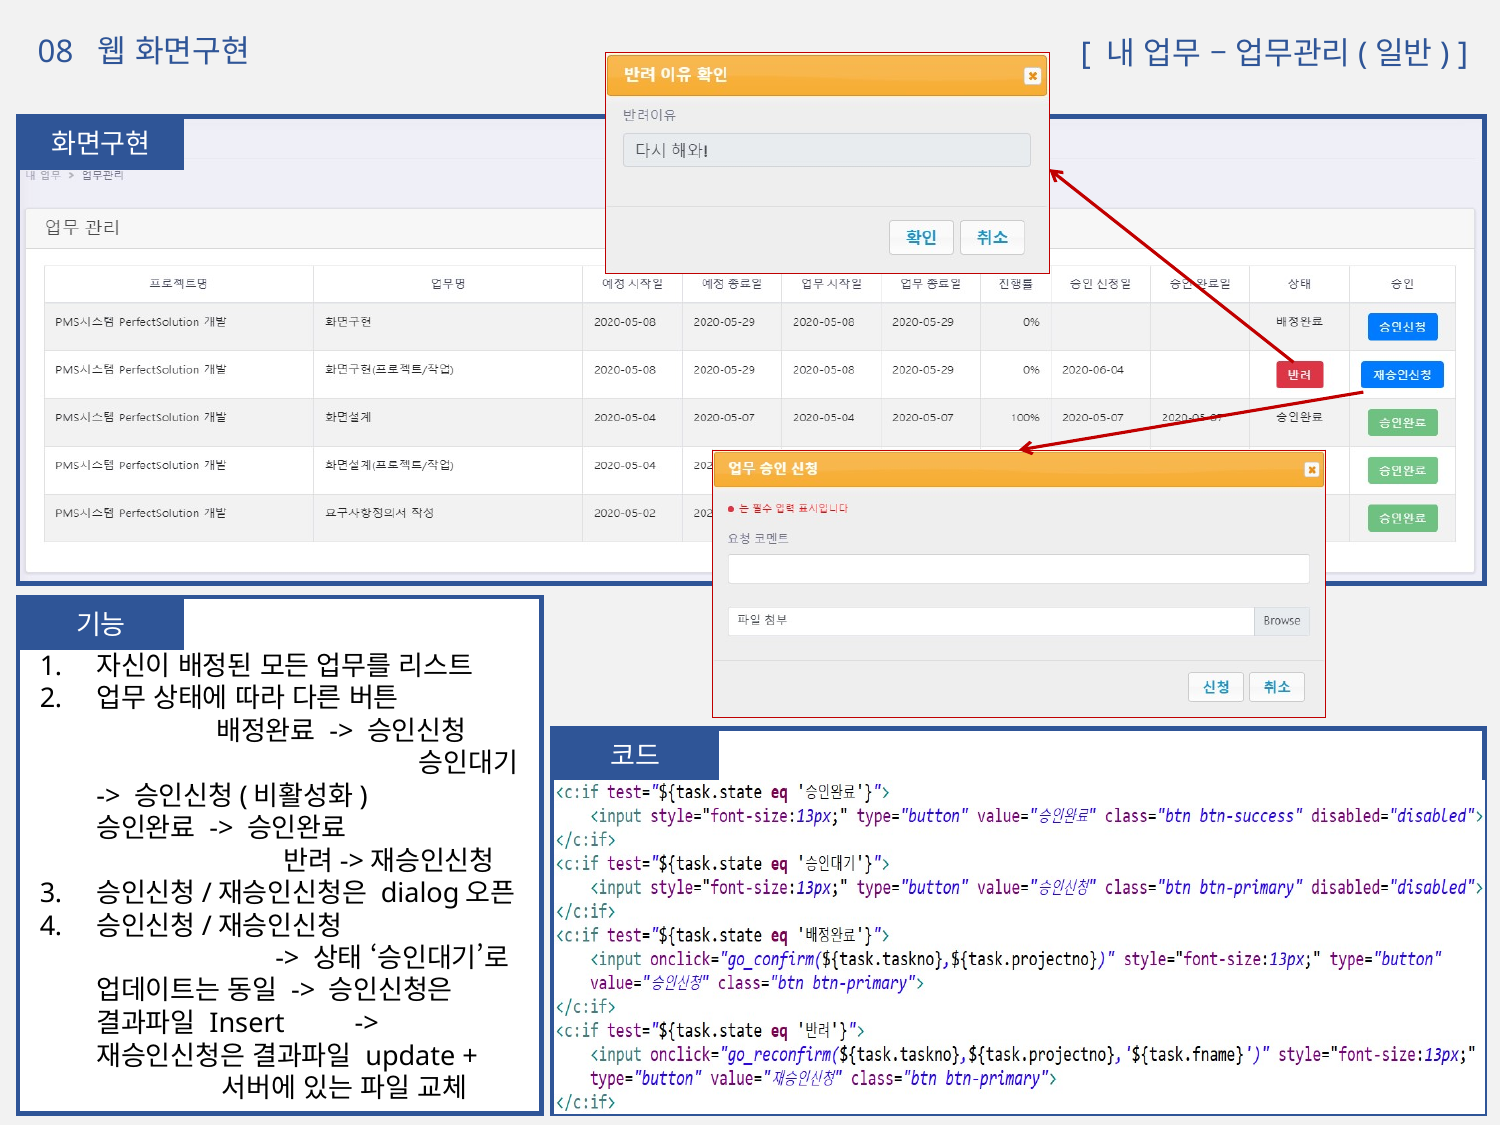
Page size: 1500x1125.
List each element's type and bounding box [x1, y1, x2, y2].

text_box [0, 0, 1500, 1125]
picture [18, 52, 1483, 718]
picture [554, 780, 1485, 1114]
